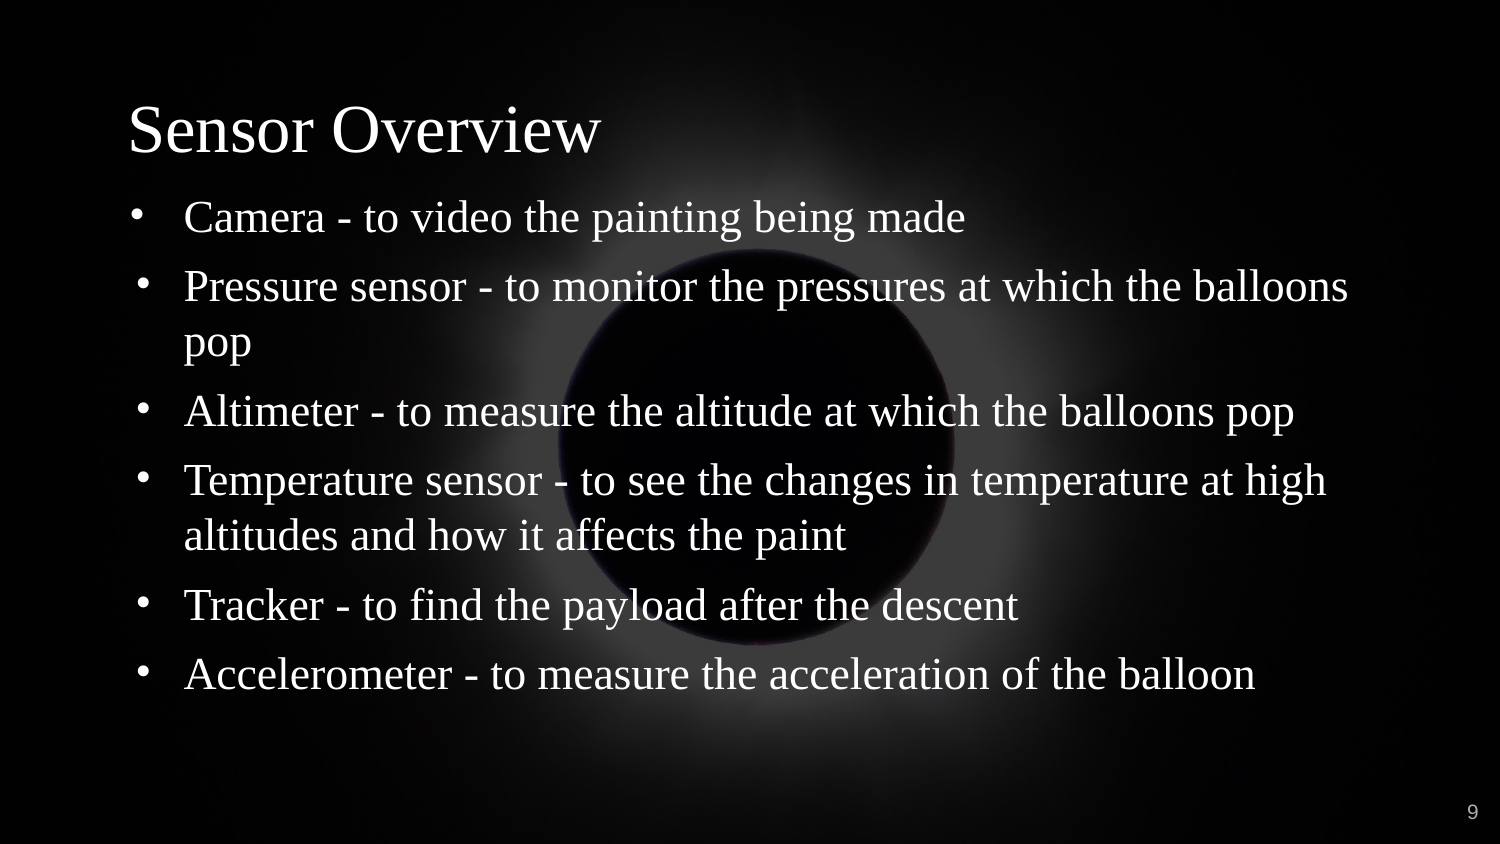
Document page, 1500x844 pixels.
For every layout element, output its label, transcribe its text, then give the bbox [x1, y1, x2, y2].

title Sensor Overview [112, 75, 1388, 178]
list Camera - to video the painting being made Pressure sensor - to monitor the pressures at which the balloons pop Altimeter - to measure the altitude at which the balloons pop Temperature sensor - to see the changes in temperature at high altitudes and how it affects the paint Tracker - to find the payload after the descent Accelerometer - to measure the acceleration of the balloon [112, 178, 1388, 793]
picture [0, 0, 1500, 844]
slide_number ‹#› [1403, 779, 1494, 844]
